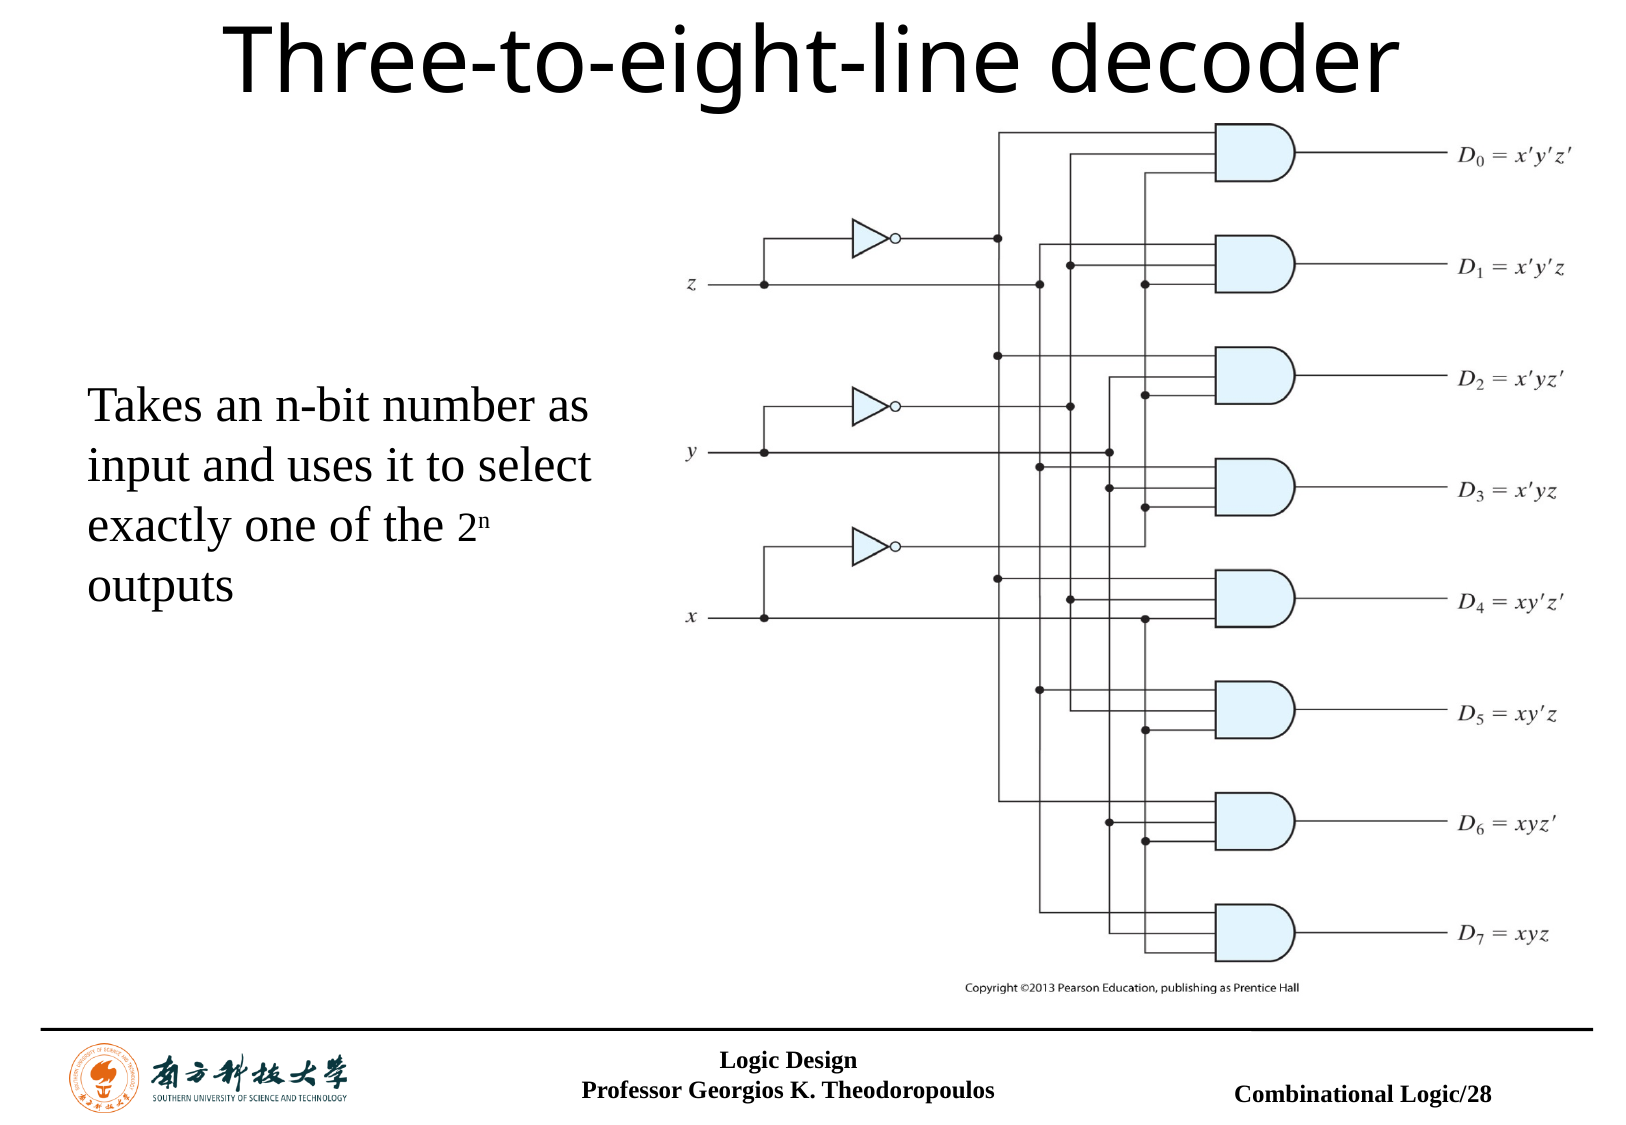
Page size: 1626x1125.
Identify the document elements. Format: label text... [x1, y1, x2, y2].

picture [685, 122, 1579, 1016]
title Three-to-eight-line decoder [0, 9, 1625, 104]
picture [69, 1043, 347, 1113]
text_box Takes an n-bit number as input and uses it to select exactly one of the 2n outputs [72, 363, 642, 619]
